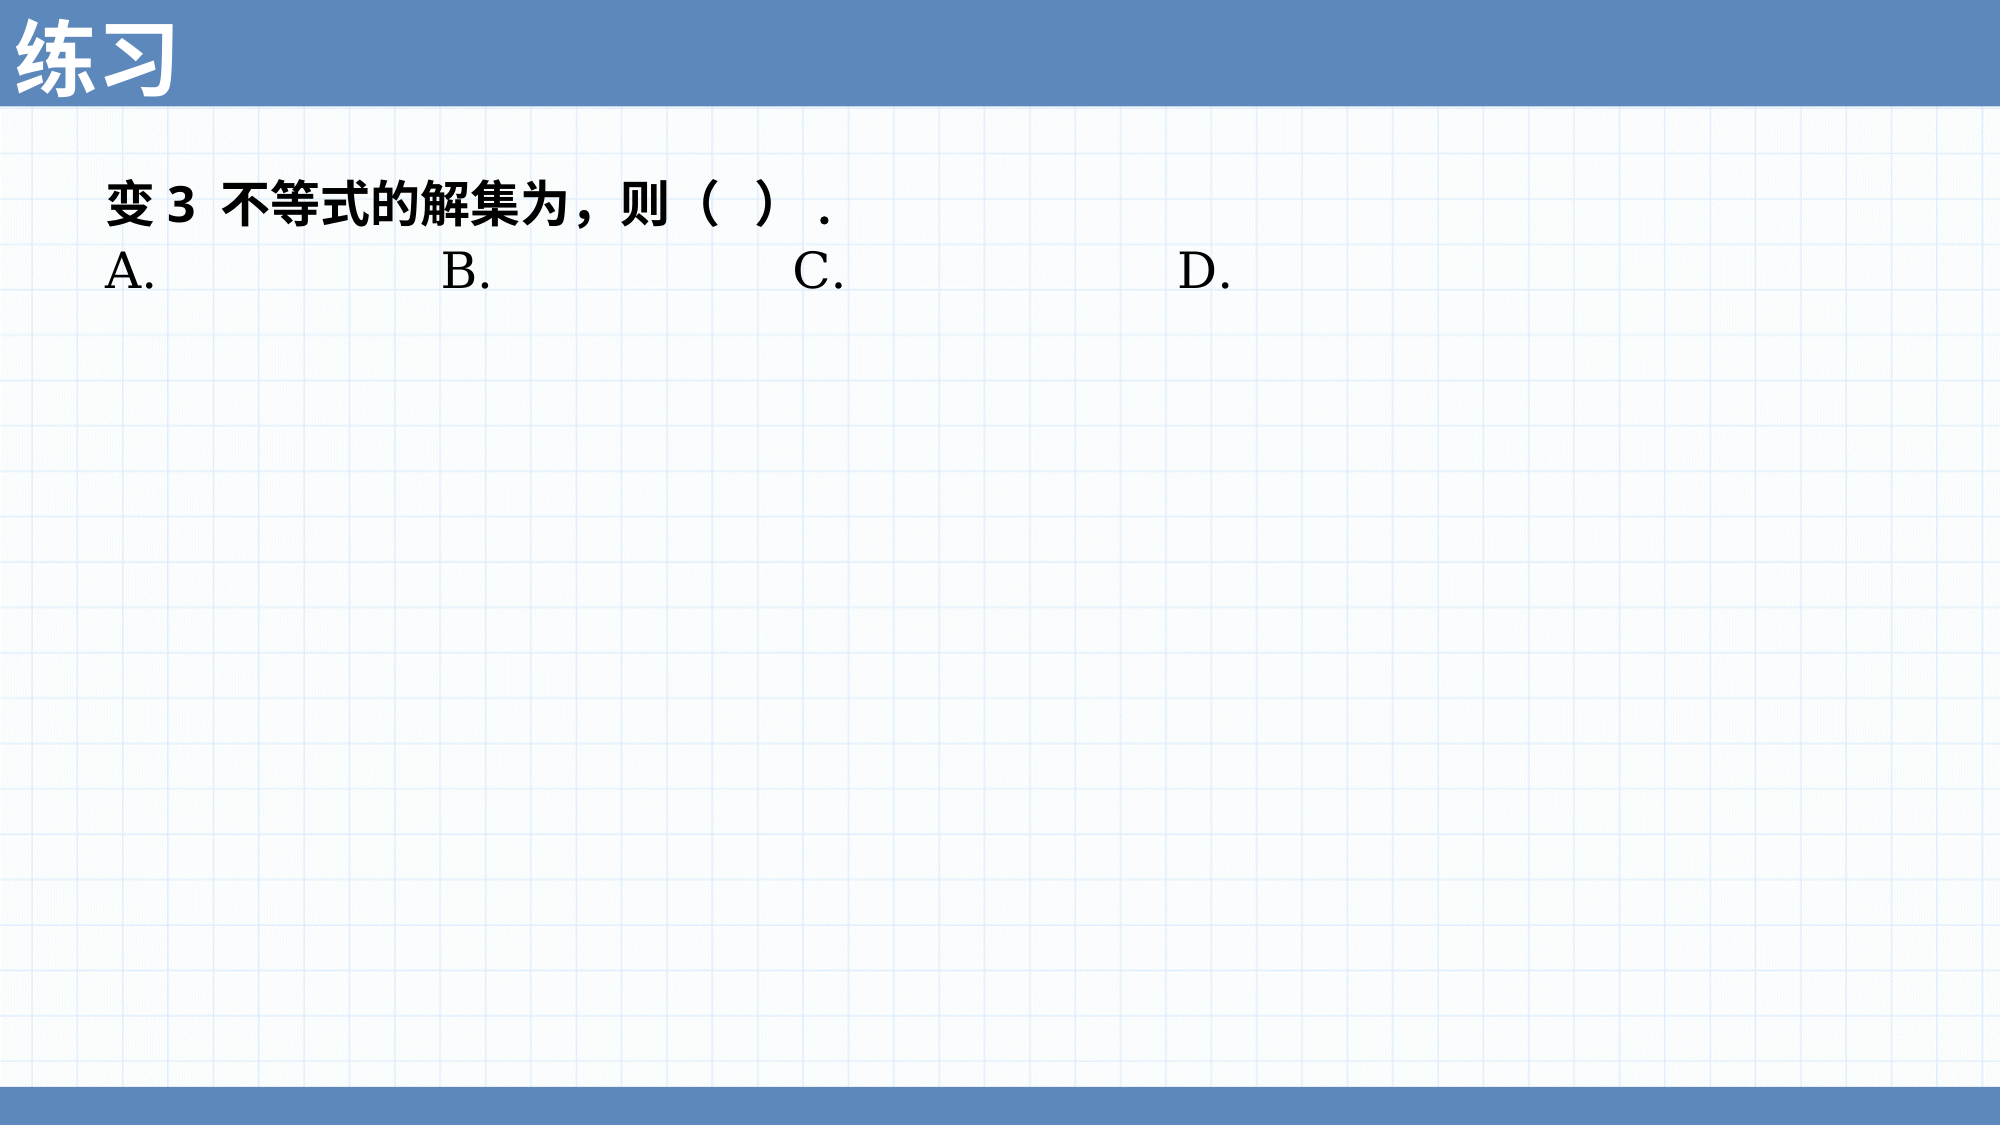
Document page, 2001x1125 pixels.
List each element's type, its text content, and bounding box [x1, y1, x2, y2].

text_box 练习 [0, 0, 1915, 108]
picture [0, 0, 2001, 1125]
